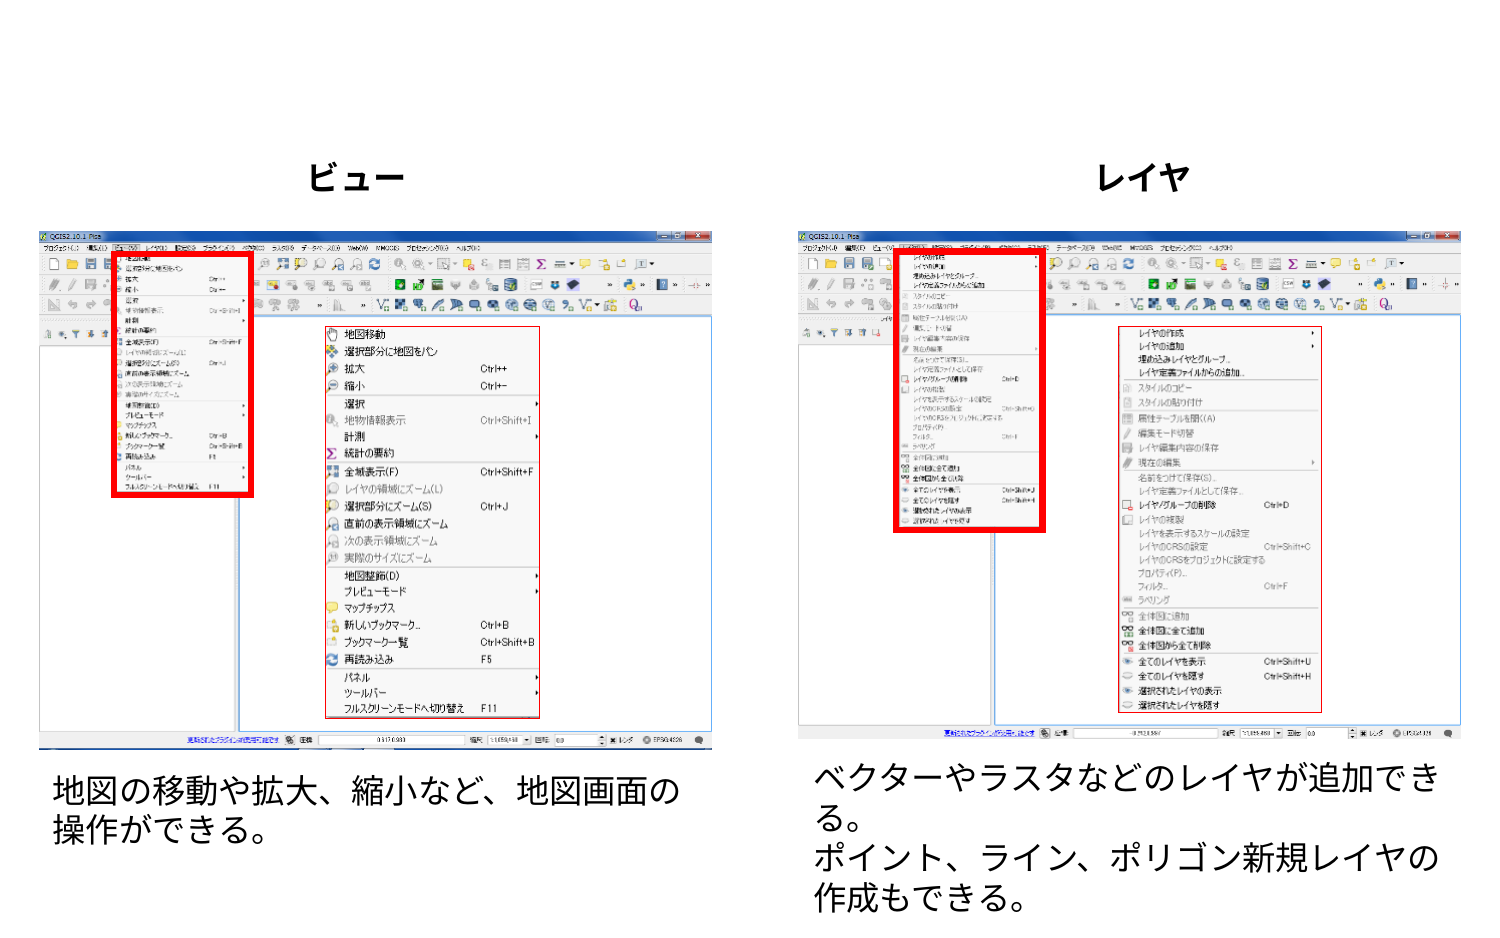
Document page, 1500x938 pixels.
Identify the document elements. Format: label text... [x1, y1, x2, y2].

text_box レイヤ [1078, 149, 1207, 205]
picture [798, 231, 1461, 739]
text_box ビュー [292, 149, 422, 205]
picture [39, 231, 712, 750]
text_box 地図の移動や拡大、縮小など、地図画面の操作ができる。 [38, 762, 727, 857]
text_box ベクターやラスタなどのレイヤが追加できる。 ポイント、ライン、ポリゴン新規レイヤの作成もできる。 [798, 749, 1461, 925]
